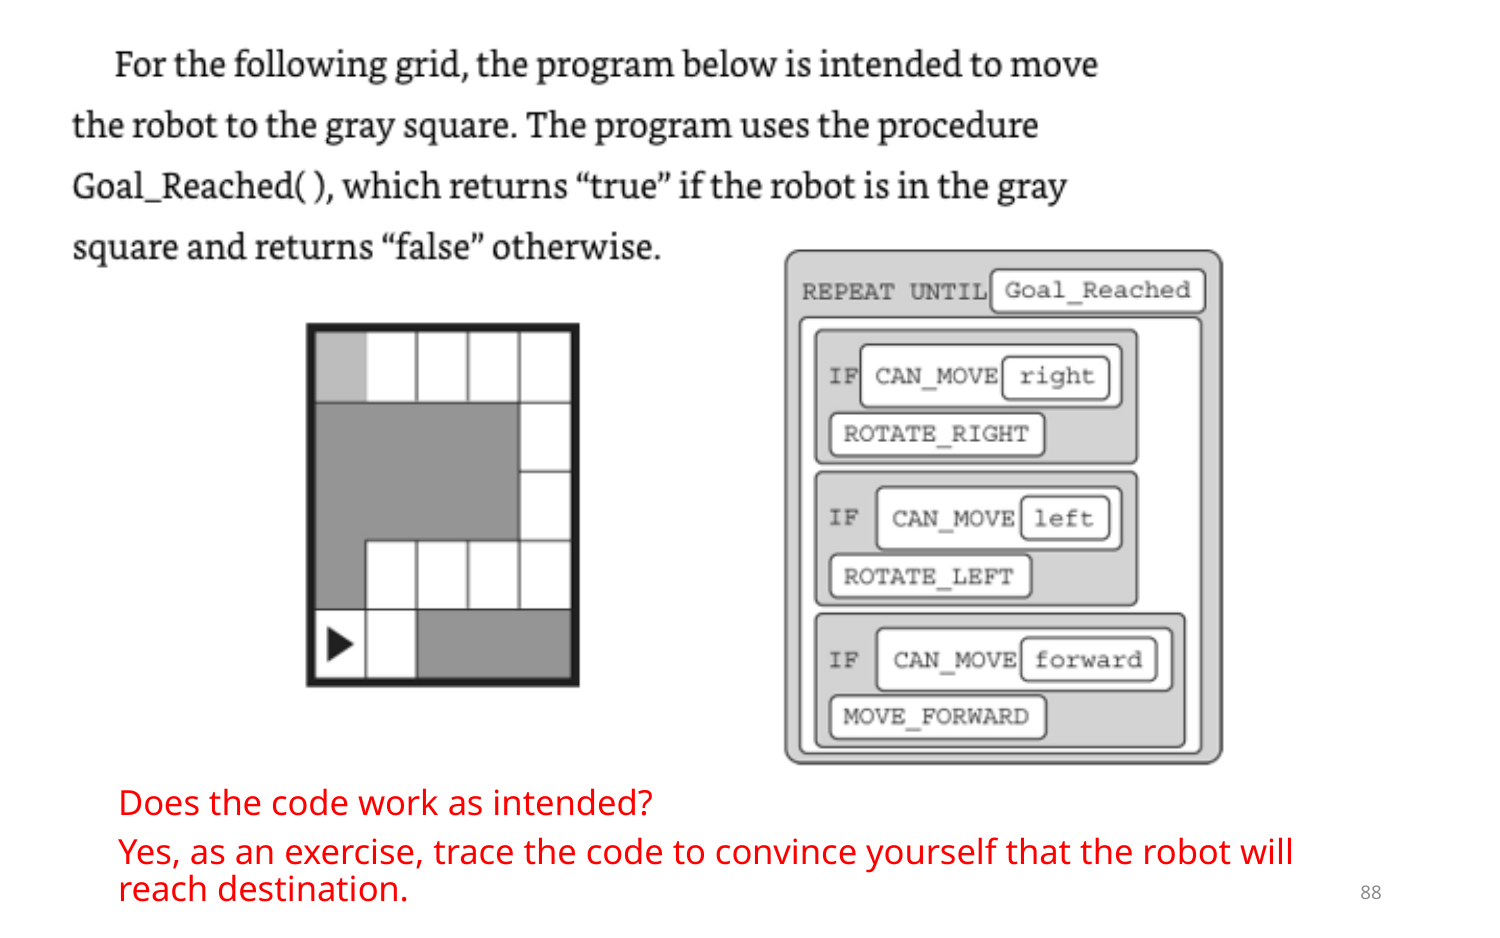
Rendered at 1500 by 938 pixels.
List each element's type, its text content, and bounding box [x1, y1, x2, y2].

picture [33, 33, 1278, 803]
list Does the code work as intended? Yes, as an exercise, trace the code to convince yourself that the robot will reach destination. [103, 327, 1397, 922]
slide_number 88 [1059, 868, 1397, 919]
